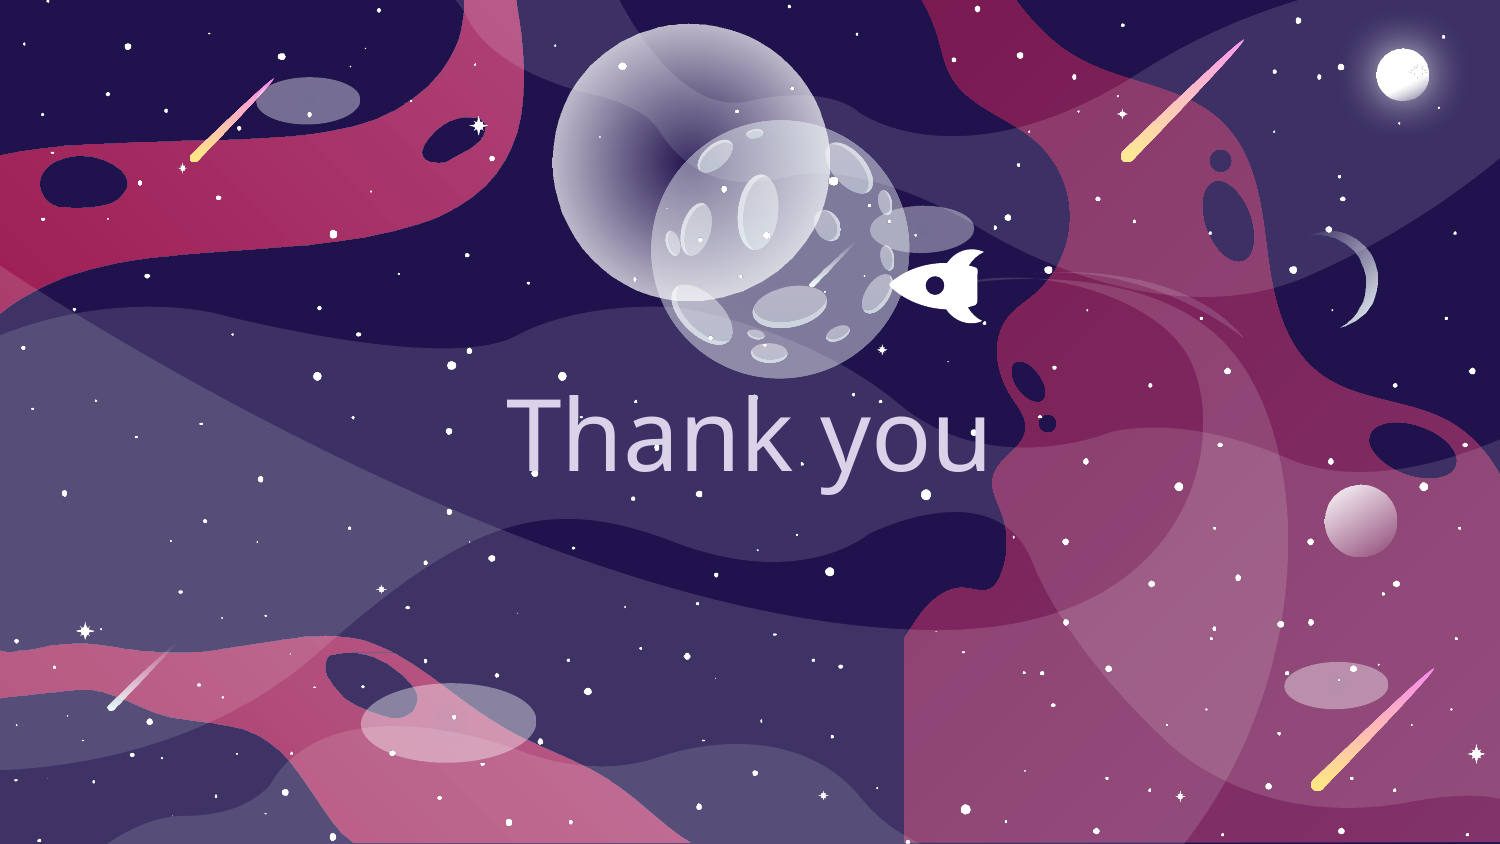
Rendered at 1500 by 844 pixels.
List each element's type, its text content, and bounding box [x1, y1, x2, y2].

title Thank you [215, 411, 1285, 507]
picture [14, 0, 1486, 844]
